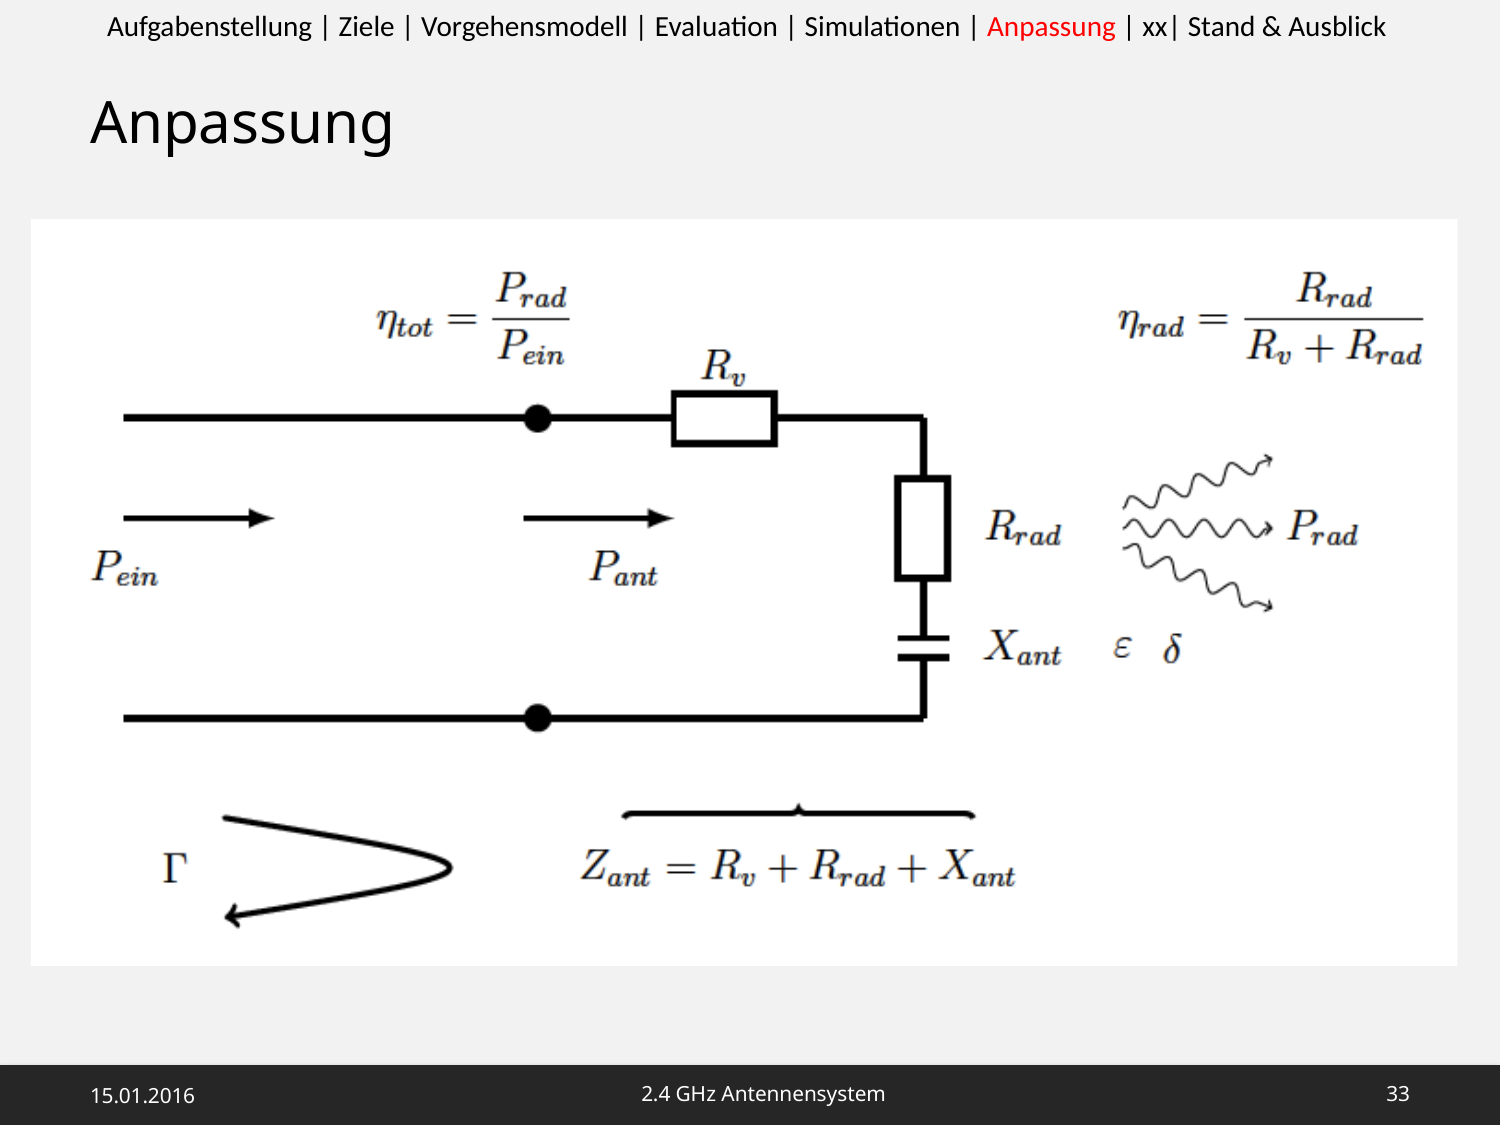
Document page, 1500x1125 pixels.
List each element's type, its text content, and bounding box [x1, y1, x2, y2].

slide_number 32 [1074, 1065, 1425, 1125]
text_box Aufgabenstellung | Ziele | Vorgehensmodell | Evaluation | Simulationen | Anpassung | xx| Stand & Ausblick [0, 0, 1500, 50]
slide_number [75, 1065, 425, 1125]
title Anpassung [75, 78, 1425, 165]
footer 2.4 GHz Antennensystem [512, 1065, 1015, 1125]
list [30, 219, 1458, 966]
